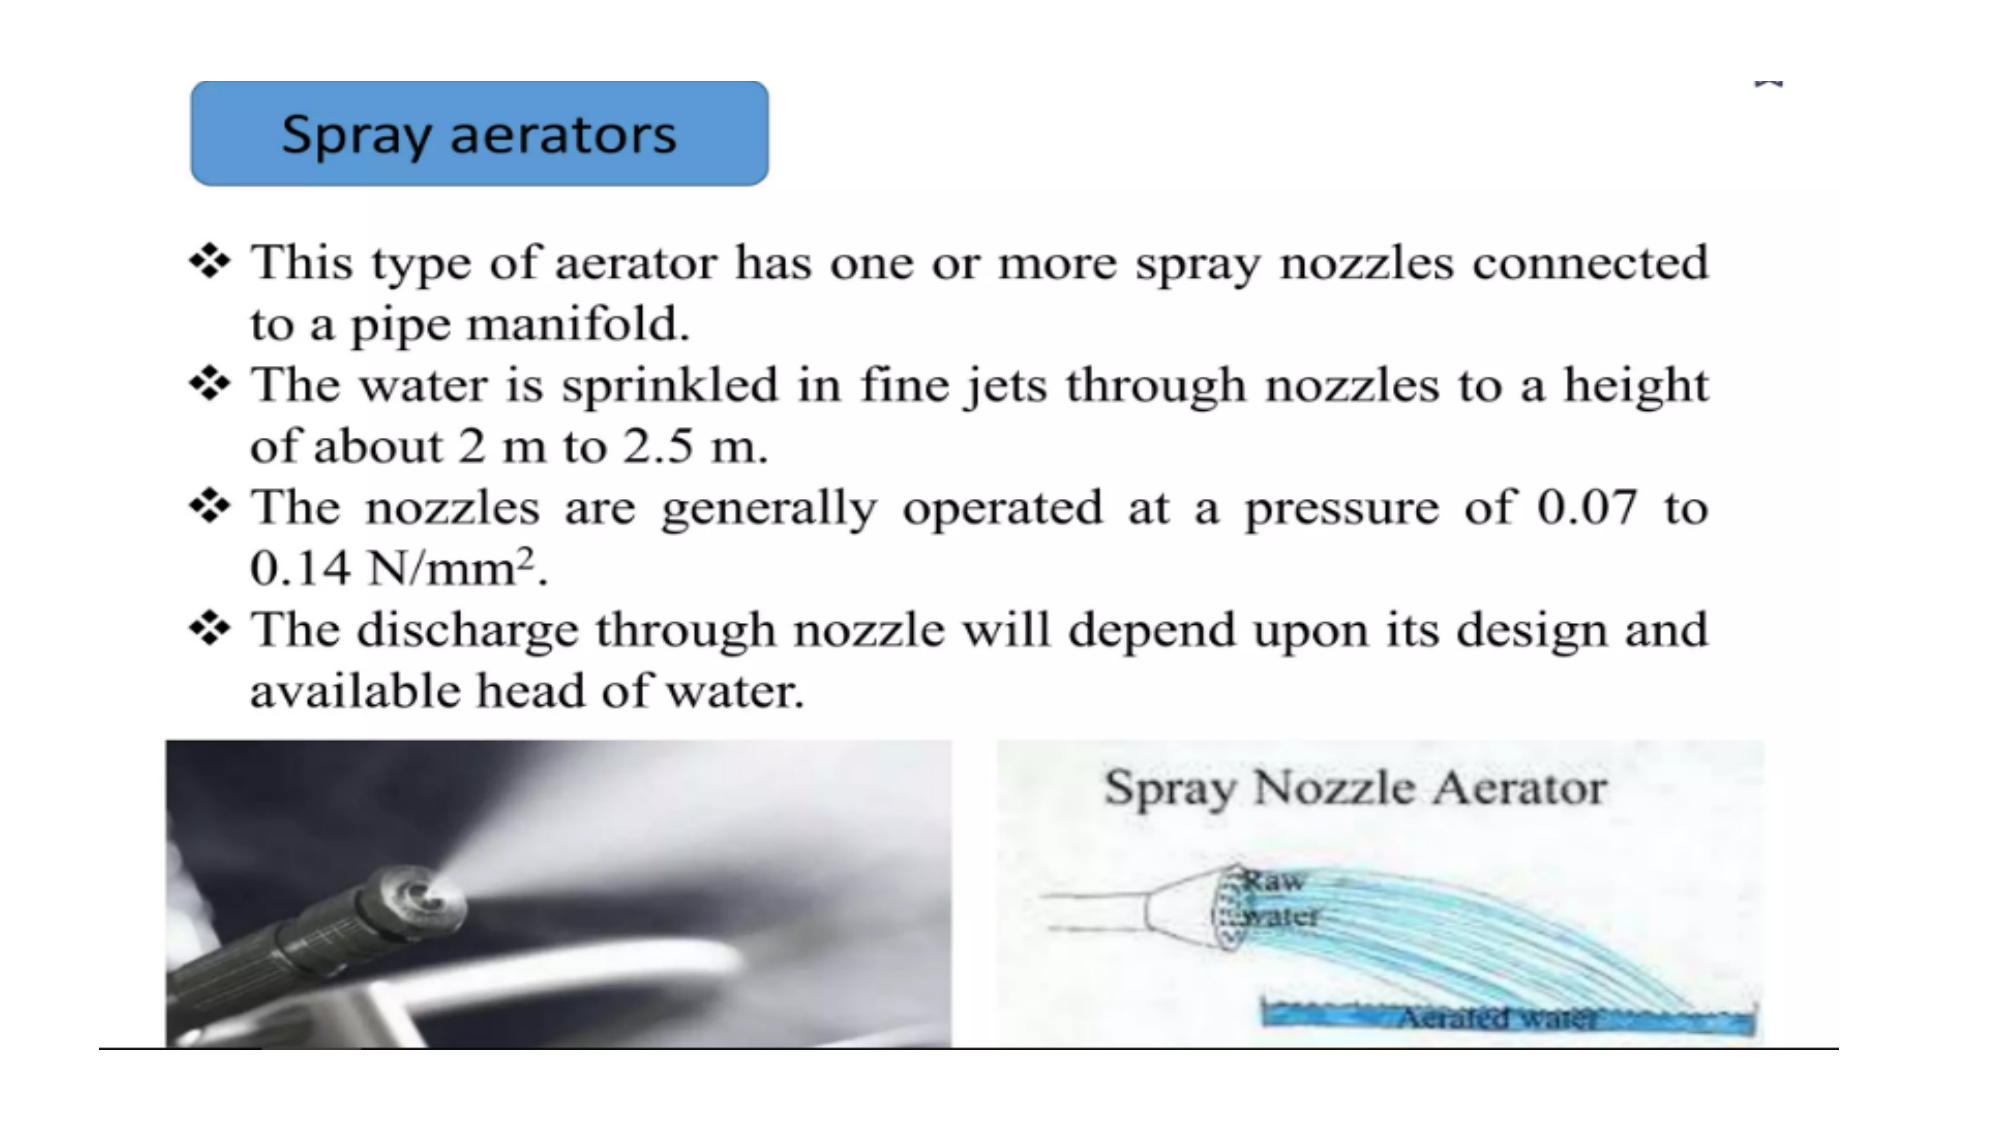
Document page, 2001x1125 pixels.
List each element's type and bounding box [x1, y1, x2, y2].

list [99, 81, 1839, 1050]
